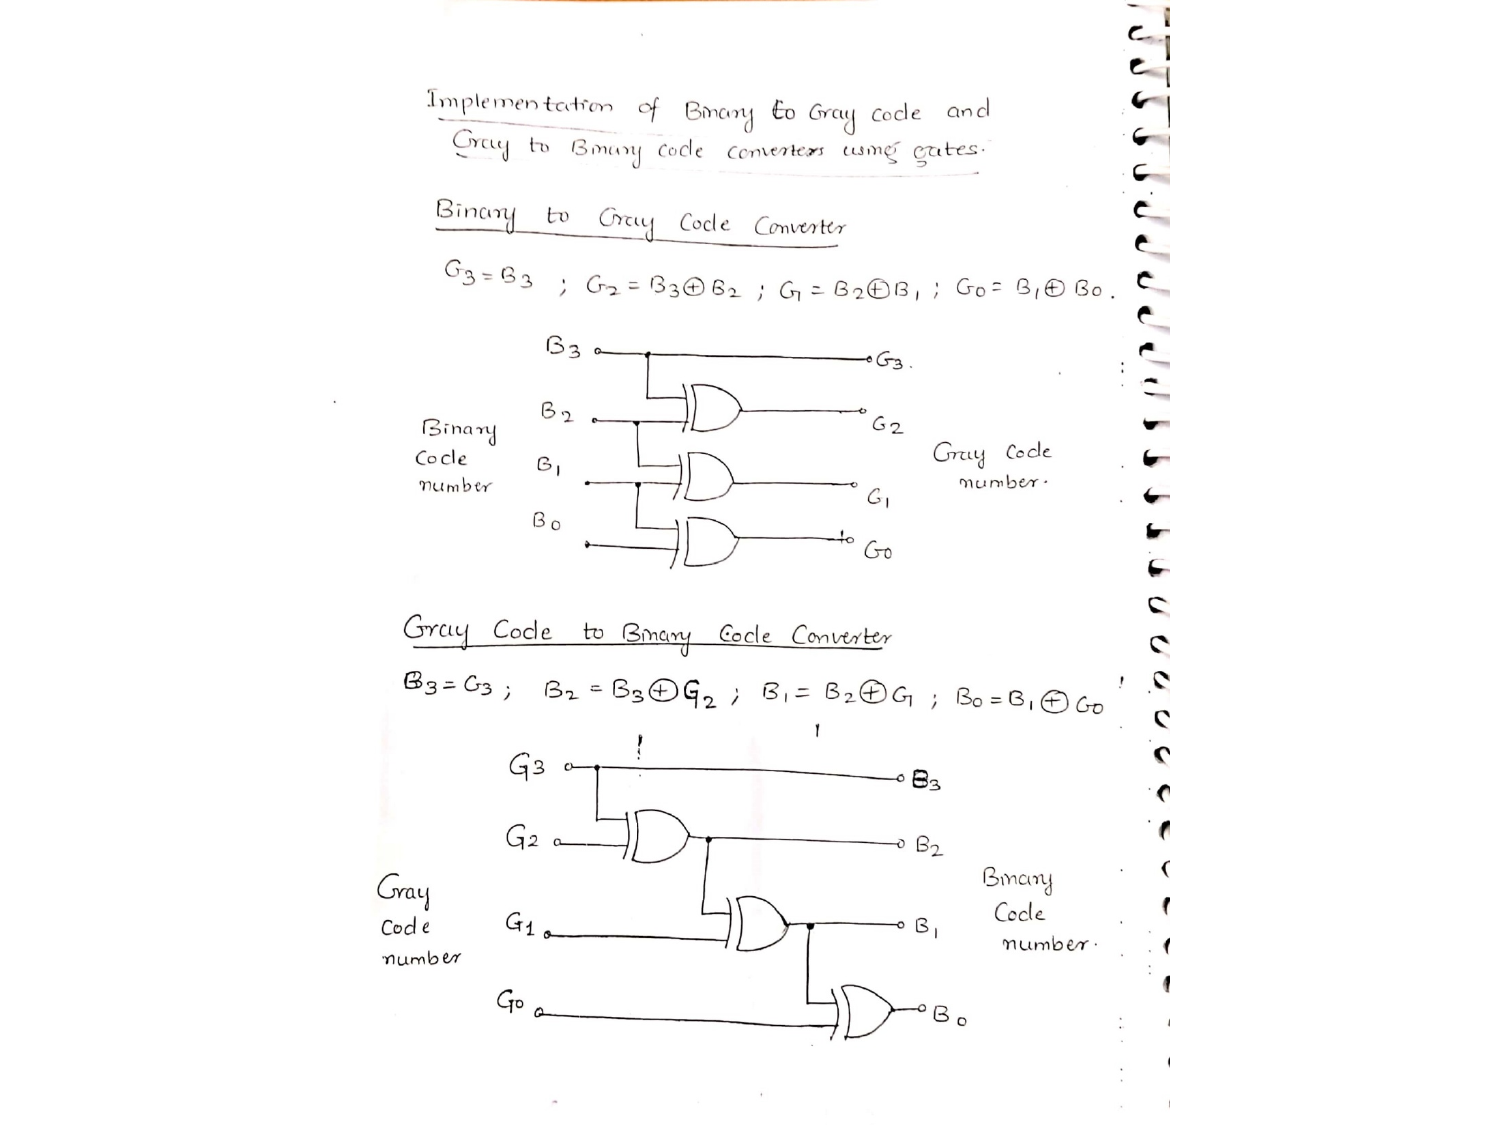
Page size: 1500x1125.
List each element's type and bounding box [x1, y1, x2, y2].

picture [330, 0, 1170, 1125]
